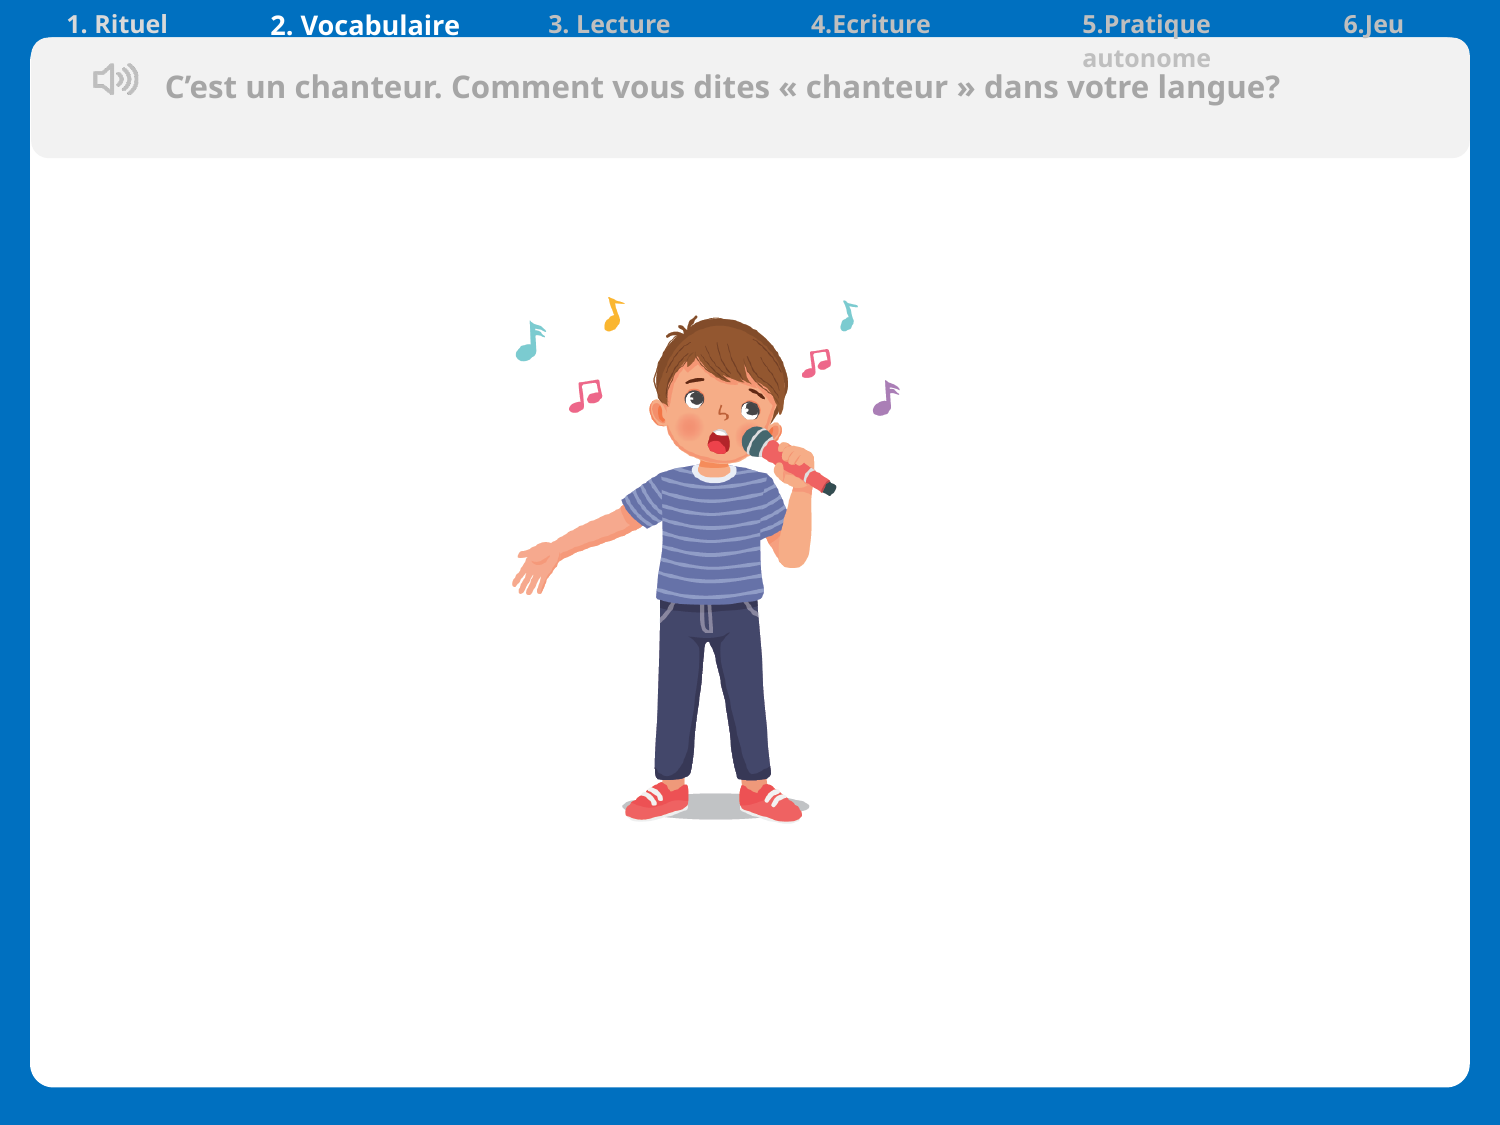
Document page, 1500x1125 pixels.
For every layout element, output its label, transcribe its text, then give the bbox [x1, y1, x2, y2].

picture [430, 293, 994, 832]
table_header 3. Lecture [487, 0, 732, 55]
table_header 5.Pratique autonome [1010, 0, 1283, 55]
text_box [93, 82, 139, 95]
text_box [27, 82, 1472, 1090]
text_box C’est un chanteur. Comment vous dites « chanteur » dans votre langue? [149, 55, 1407, 113]
table_header 2. Vocabulaire [243, 0, 487, 55]
table_header 4.Ecriture [732, 0, 1010, 55]
table_header 1. Rituel [0, 0, 243, 82]
table_header 6.Jeu [1283, 0, 1465, 82]
text_box [0, 0, 1500, 1125]
text_box [29, 40, 1472, 161]
